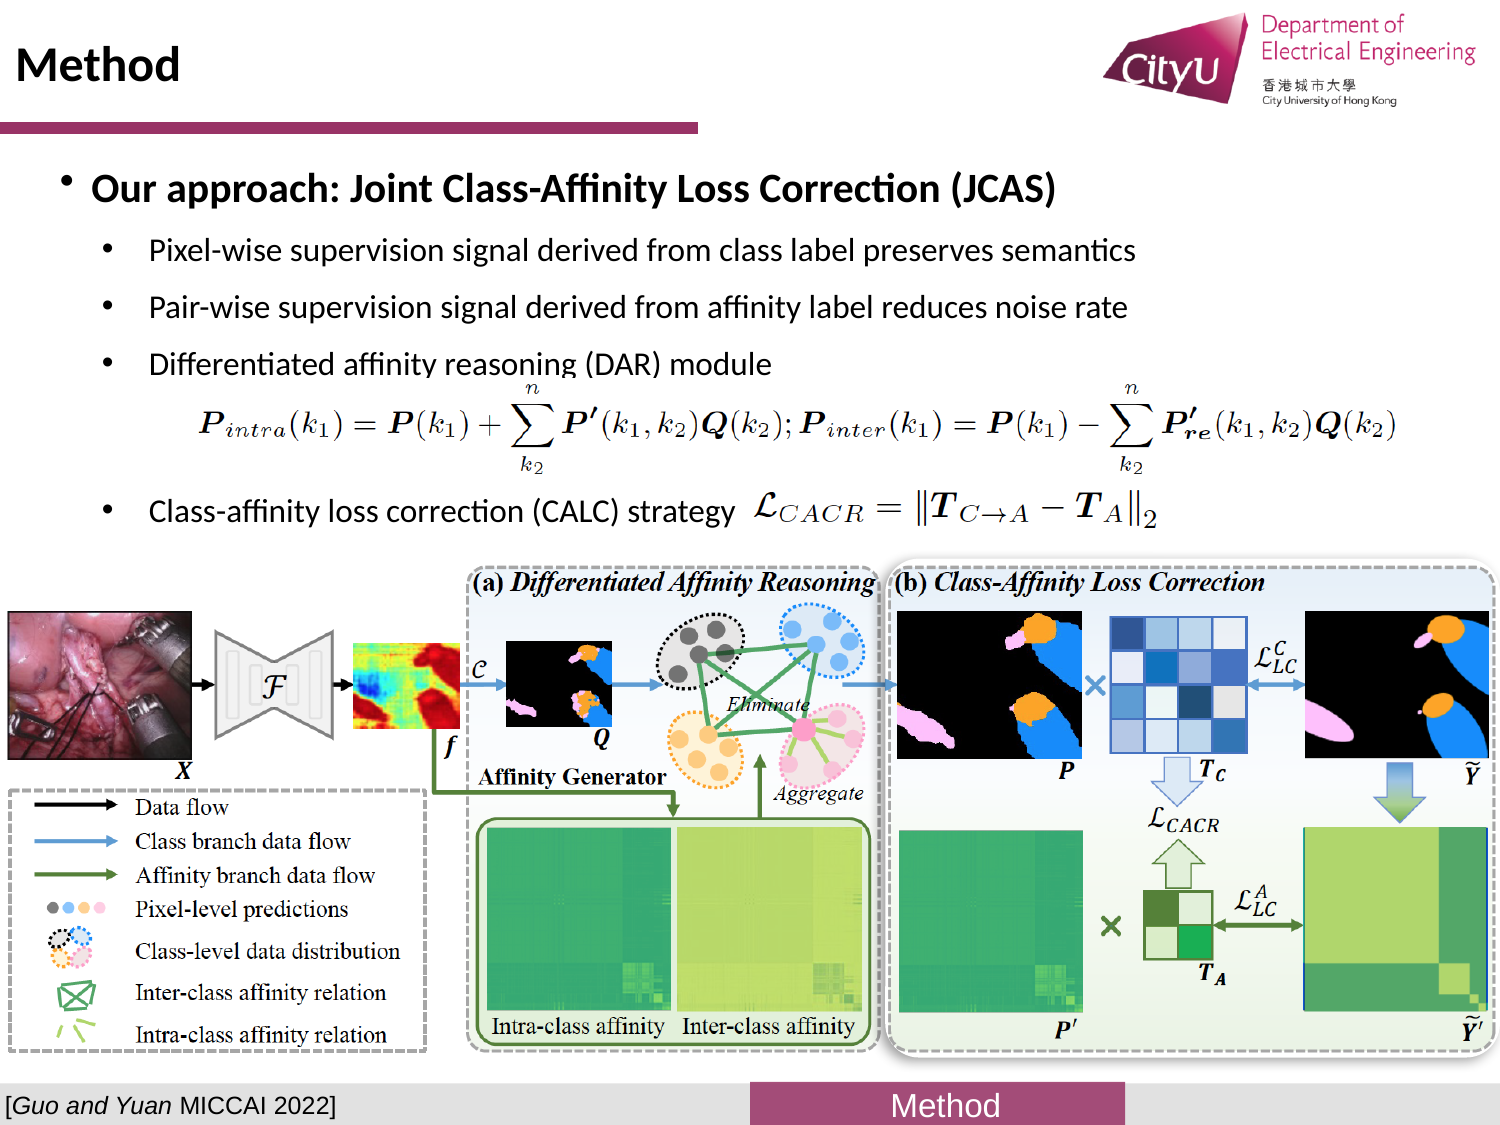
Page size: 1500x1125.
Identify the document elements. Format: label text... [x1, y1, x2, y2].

picture [749, 482, 1159, 531]
text_box Our approach: Joint Class-Affinity Loss Correction (JCAS) Pixel-wise supervision signal derived from class label preserves semantics Pair-wise supervision signal derived from affinity label reduces noise rate Differentiated affinity reasoning (DAR) module Class-affinity loss correction (CALC) strategy [44, 153, 1500, 381]
title Method [0, 0, 1211, 131]
picture [0, 558, 1500, 1058]
picture [187, 377, 1399, 480]
picture [1211, 12, 1494, 109]
text_box [Guo and Yuan MICCAI 2022] [0, 1082, 353, 1125]
text_box Method [875, 1076, 1382, 1125]
